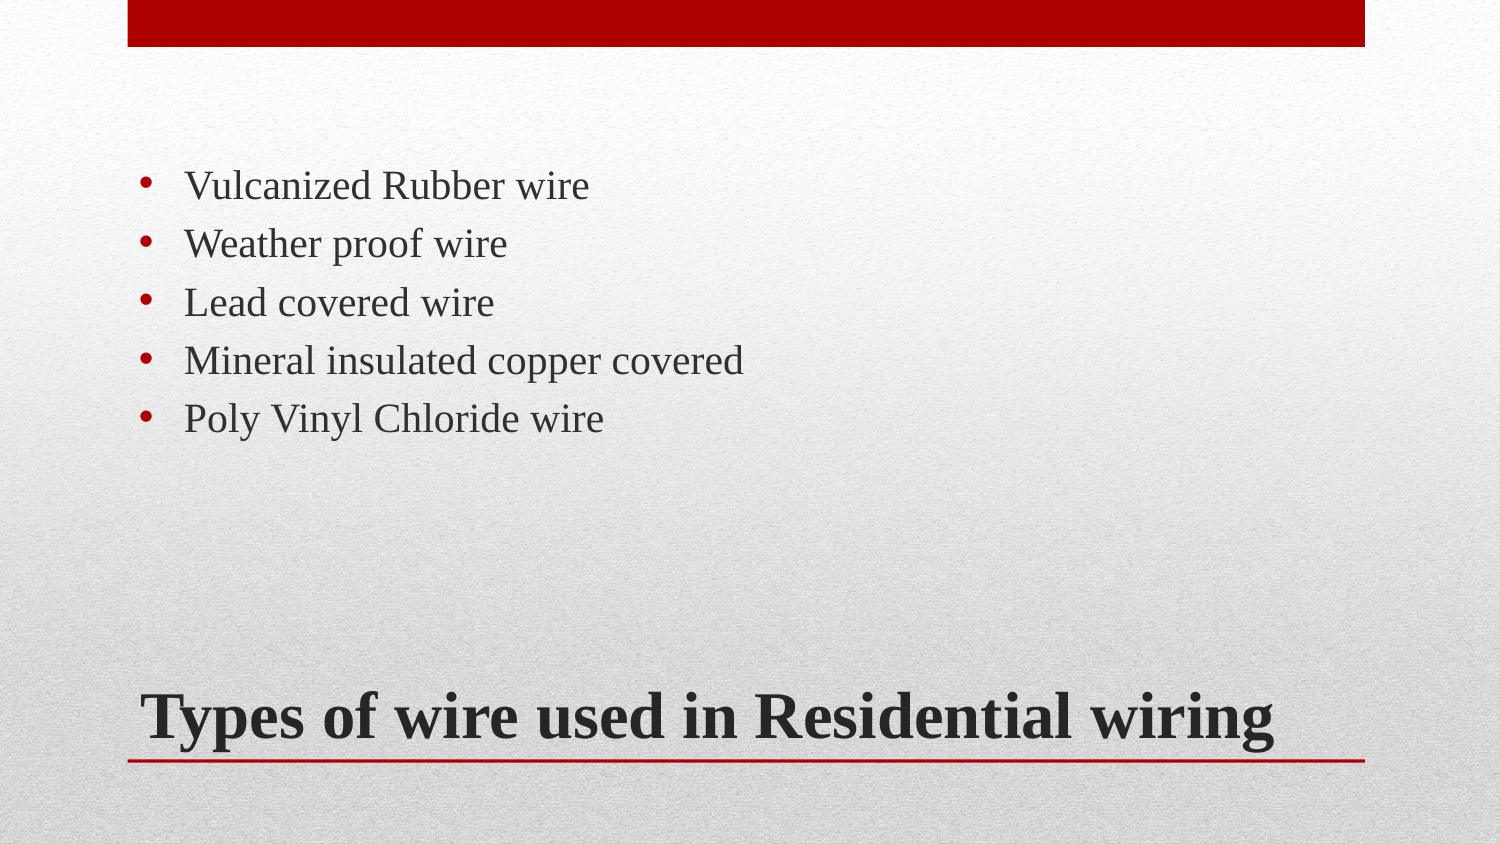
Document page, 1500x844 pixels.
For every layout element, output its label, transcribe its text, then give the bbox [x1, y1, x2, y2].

list Vulcanized Rubber wire Weather proof wire Lead covered wire Mineral insulated copper covered Poly Vinyl Chloride wire [123, 91, 1474, 508]
title Types of wire used in Residential wiring [125, 634, 1400, 760]
